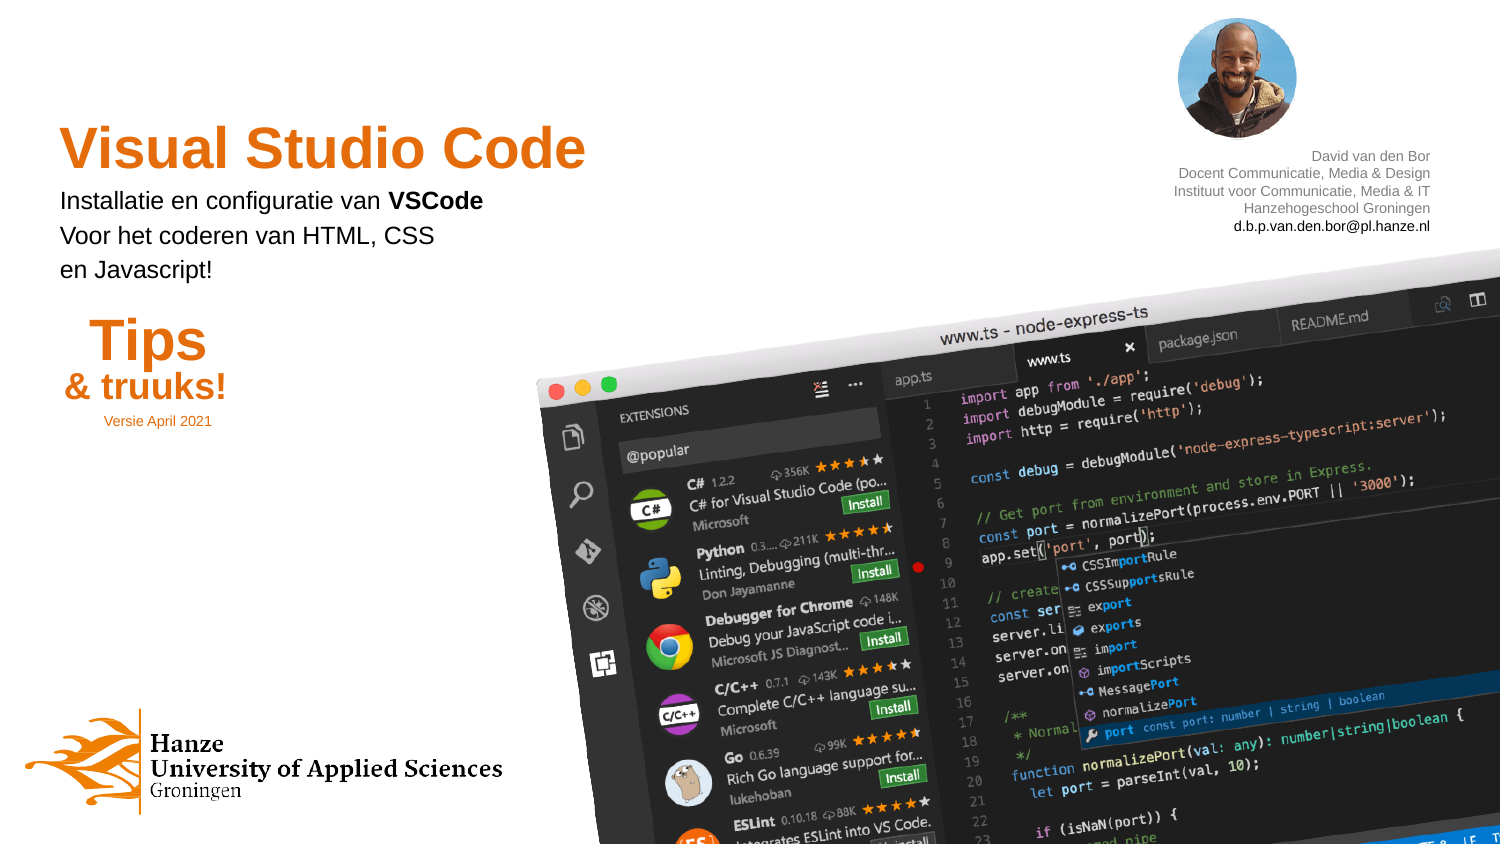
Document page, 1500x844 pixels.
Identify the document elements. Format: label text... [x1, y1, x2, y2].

text_box [150, 734, 502, 801]
text_box Tips [75, 294, 257, 380]
text_box & truuks! [49, 355, 243, 415]
picture [537, 248, 1500, 844]
text_box Visual Studio Code Installatie en configuratie van VSCode Voor het coderen van HTML, CSS en Javascript! [57, 100, 646, 284]
text_box [24, 708, 141, 815]
picture [1174, 14, 1301, 140]
text_box David van den Bor Docent Communicatie, Media & Design Instituut voor Communicatie, Media & IT Hanzehogeschool Groningen d.b.p.van.den.bor@pl.hanze.nl [824, 139, 1446, 242]
text_box Versie April 2021 [89, 404, 265, 437]
